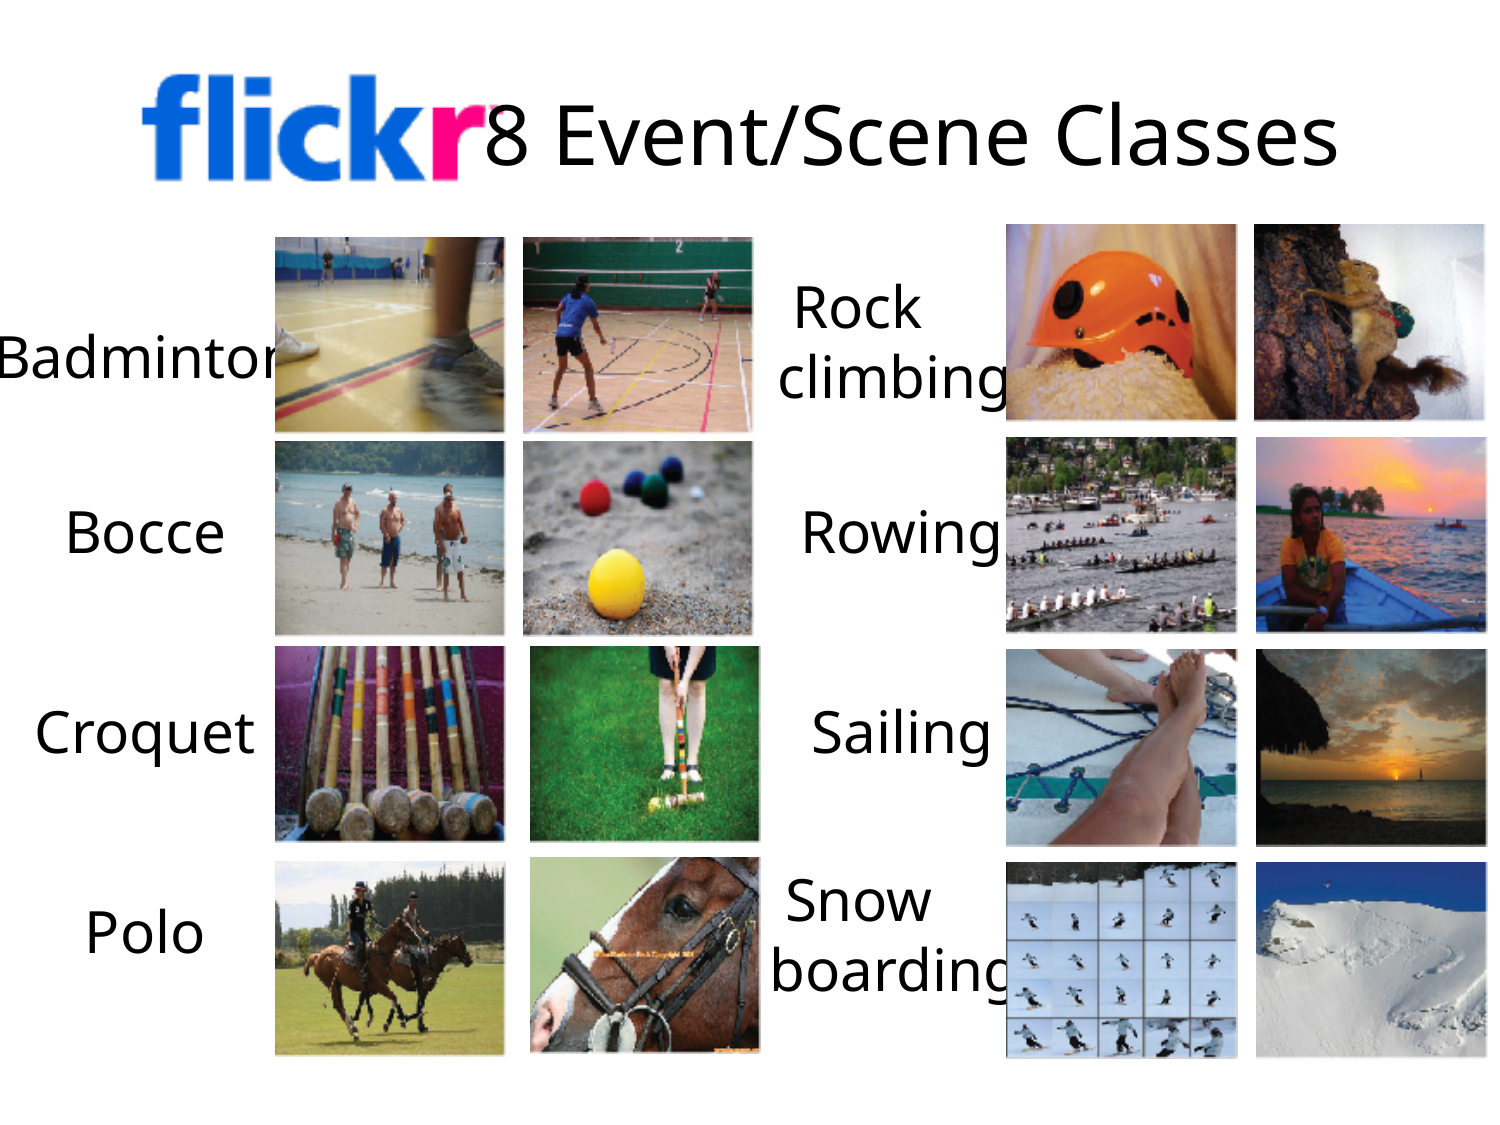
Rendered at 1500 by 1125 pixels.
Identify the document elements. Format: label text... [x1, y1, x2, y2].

picture [1256, 862, 1488, 1060]
text_box Sailing [781, 687, 1001, 773]
picture [274, 237, 506, 434]
text_box Polo [54, 887, 221, 973]
picture [530, 857, 761, 1054]
text_box Snow boarding [759, 855, 1034, 1011]
picture [274, 646, 506, 843]
text_box Bocce [34, 487, 241, 573]
picture [1006, 437, 1238, 635]
picture [1254, 224, 1487, 422]
picture [274, 860, 506, 1058]
picture [1256, 437, 1488, 635]
picture [274, 440, 506, 638]
picture [522, 237, 754, 434]
picture [522, 440, 754, 638]
picture [1006, 224, 1238, 422]
picture [1006, 862, 1238, 1060]
text_box Badminton [0, 312, 269, 398]
picture [1006, 649, 1238, 847]
picture [1256, 649, 1488, 847]
text_box Croquet [4, 687, 269, 773]
picture [112, 49, 526, 214]
picture [530, 646, 761, 843]
text_box Rock climbing [762, 262, 1001, 418]
text_box 8 Event/Scene Classes [529, 75, 1357, 190]
text_box Rowing [770, 487, 1001, 573]
